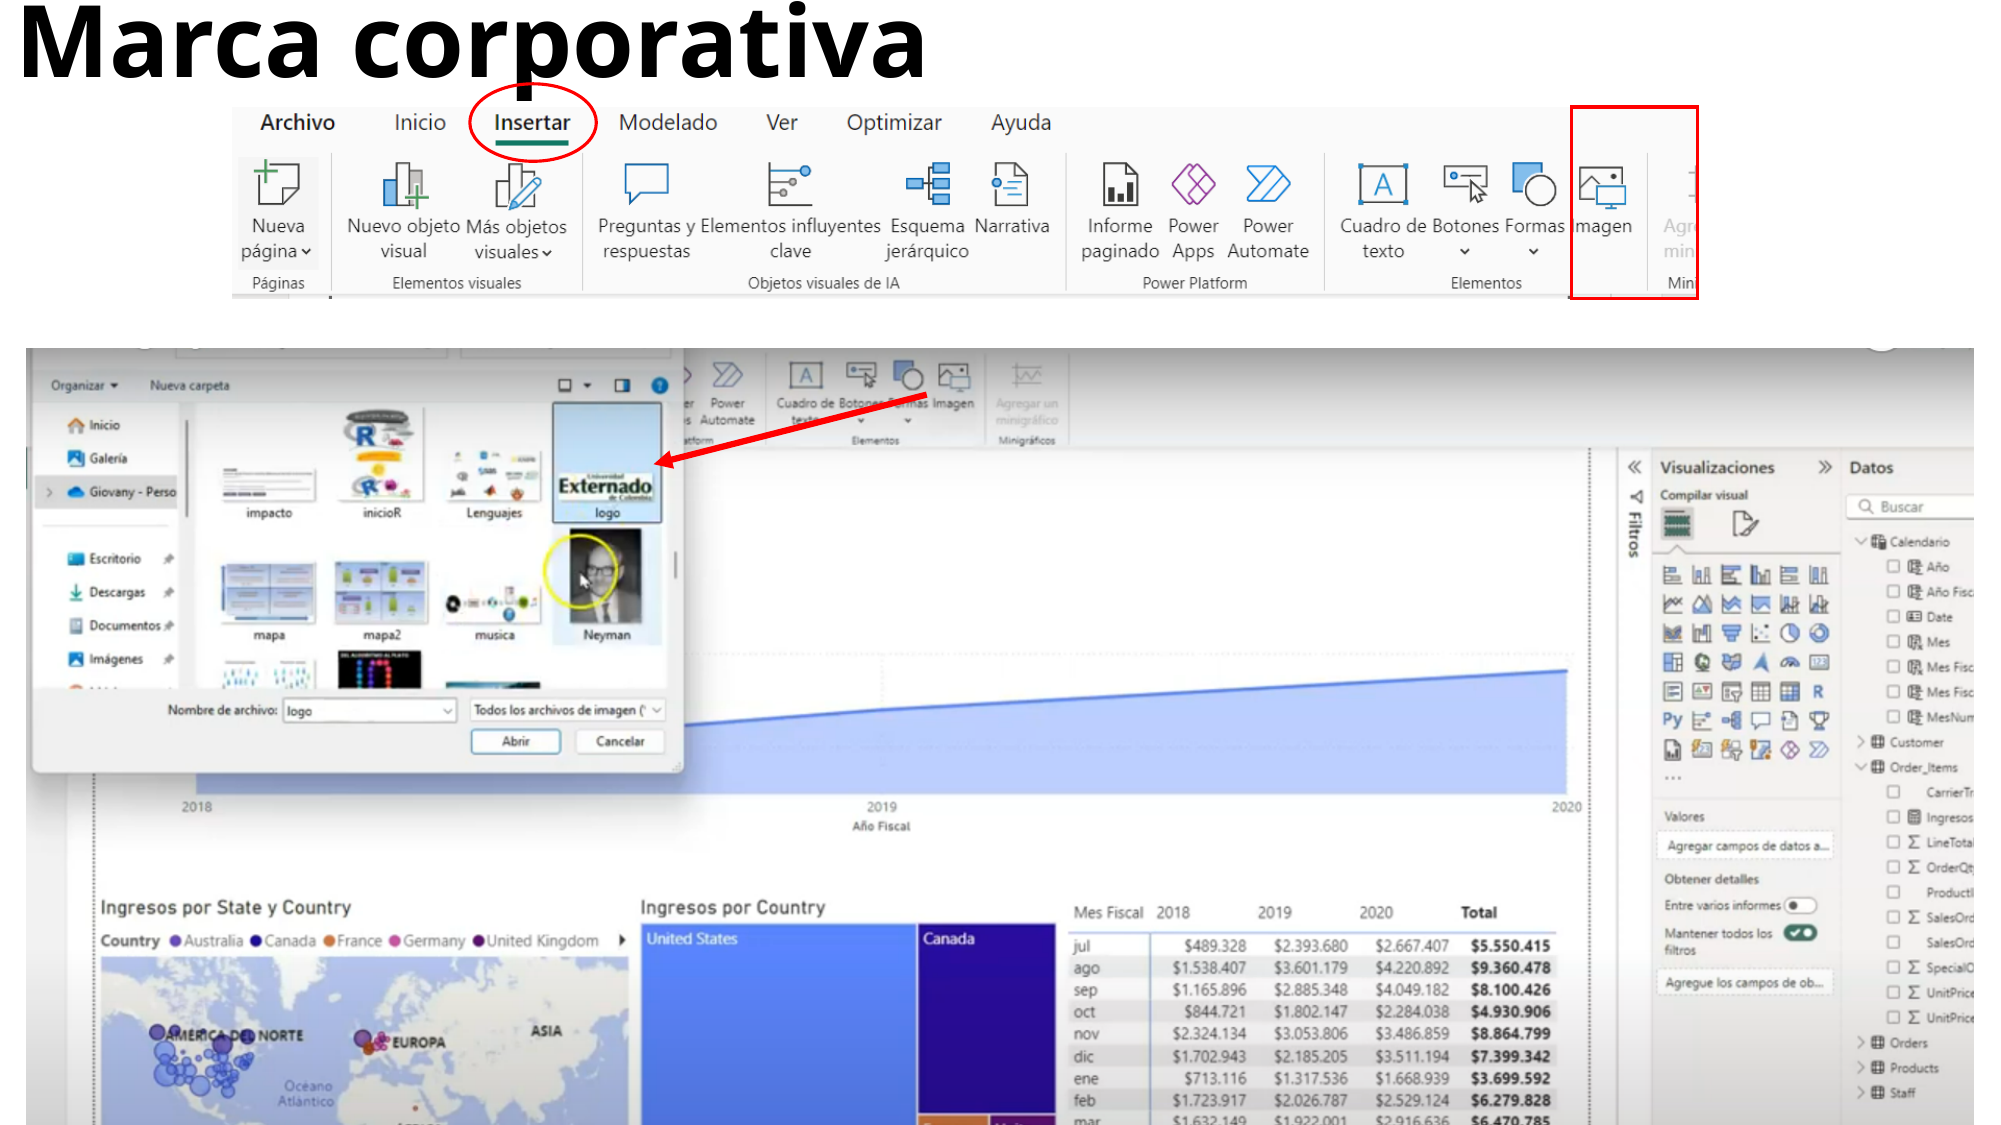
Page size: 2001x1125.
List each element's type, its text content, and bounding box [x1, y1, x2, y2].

picture [231, 106, 1699, 300]
picture [25, 348, 1974, 1125]
text_box [473, 82, 593, 106]
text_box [652, 394, 928, 465]
title Marca corporativa [0, 0, 1463, 108]
